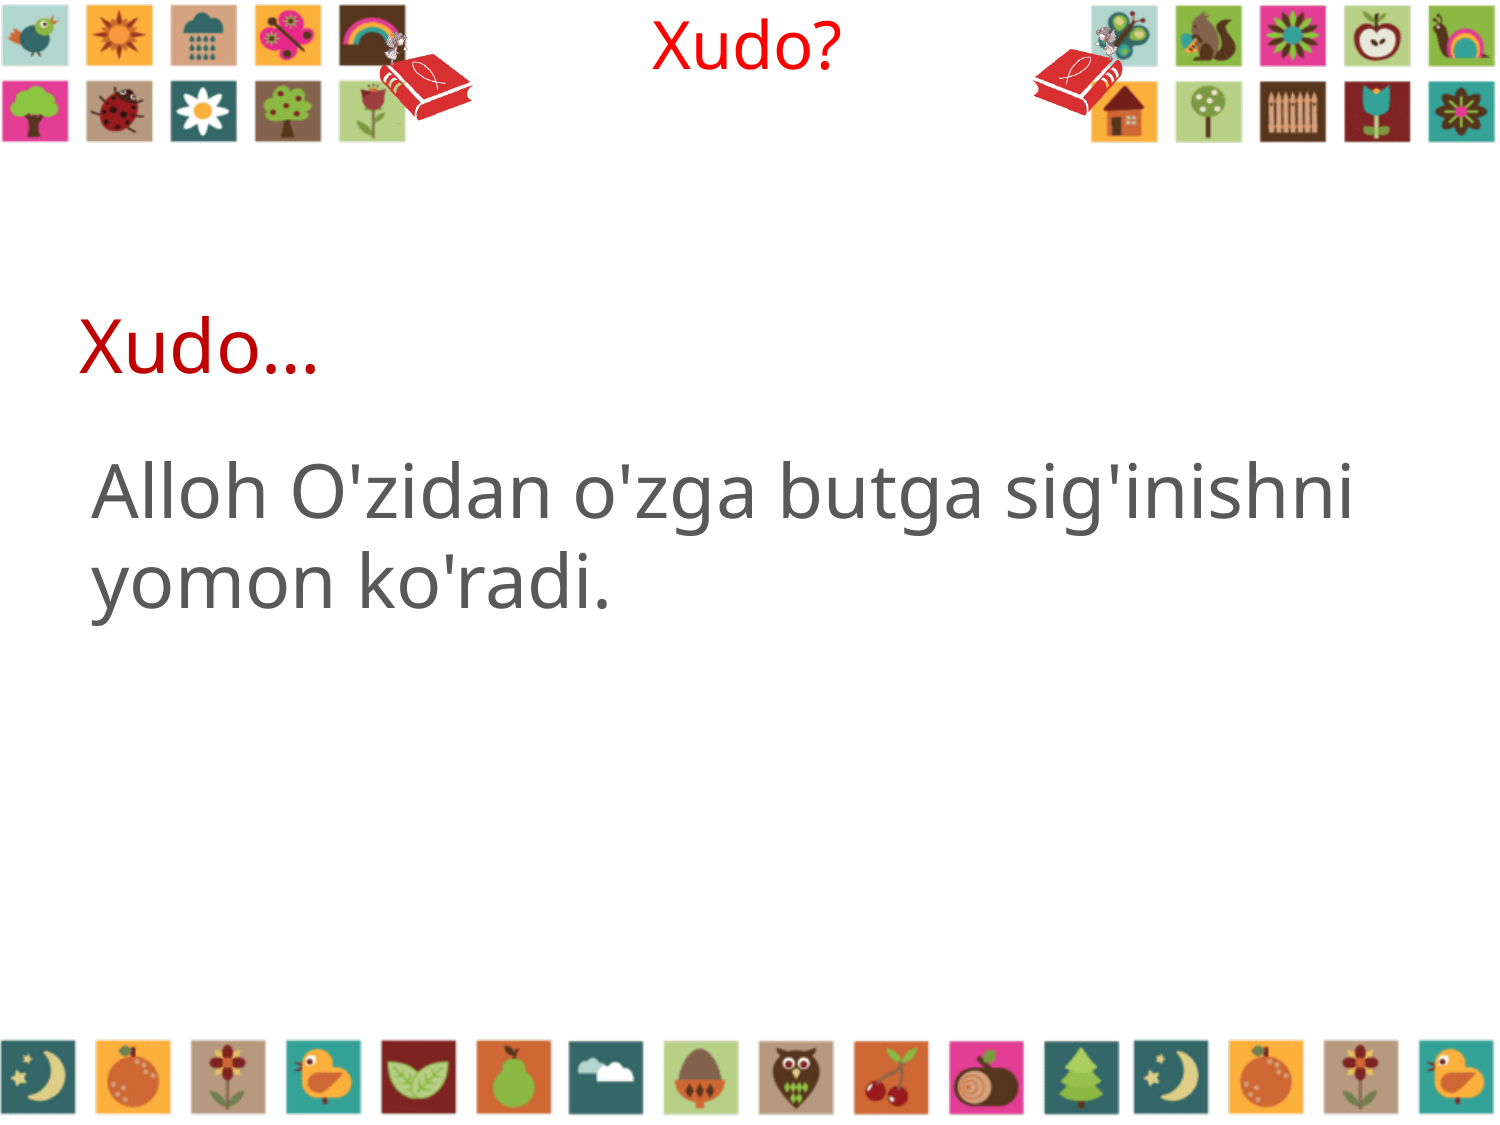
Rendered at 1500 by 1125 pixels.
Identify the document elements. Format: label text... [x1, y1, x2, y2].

text_box Alloh O'zidan o'zga butga sig'inishni yomon ko'radi. [76, 436, 1424, 722]
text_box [0, 1028, 1500, 1118]
picture [1000, 3, 1500, 150]
text_box Xudo? [414, 0, 1080, 91]
picture [0, 3, 505, 150]
text_box Xudo… [64, 290, 1412, 396]
